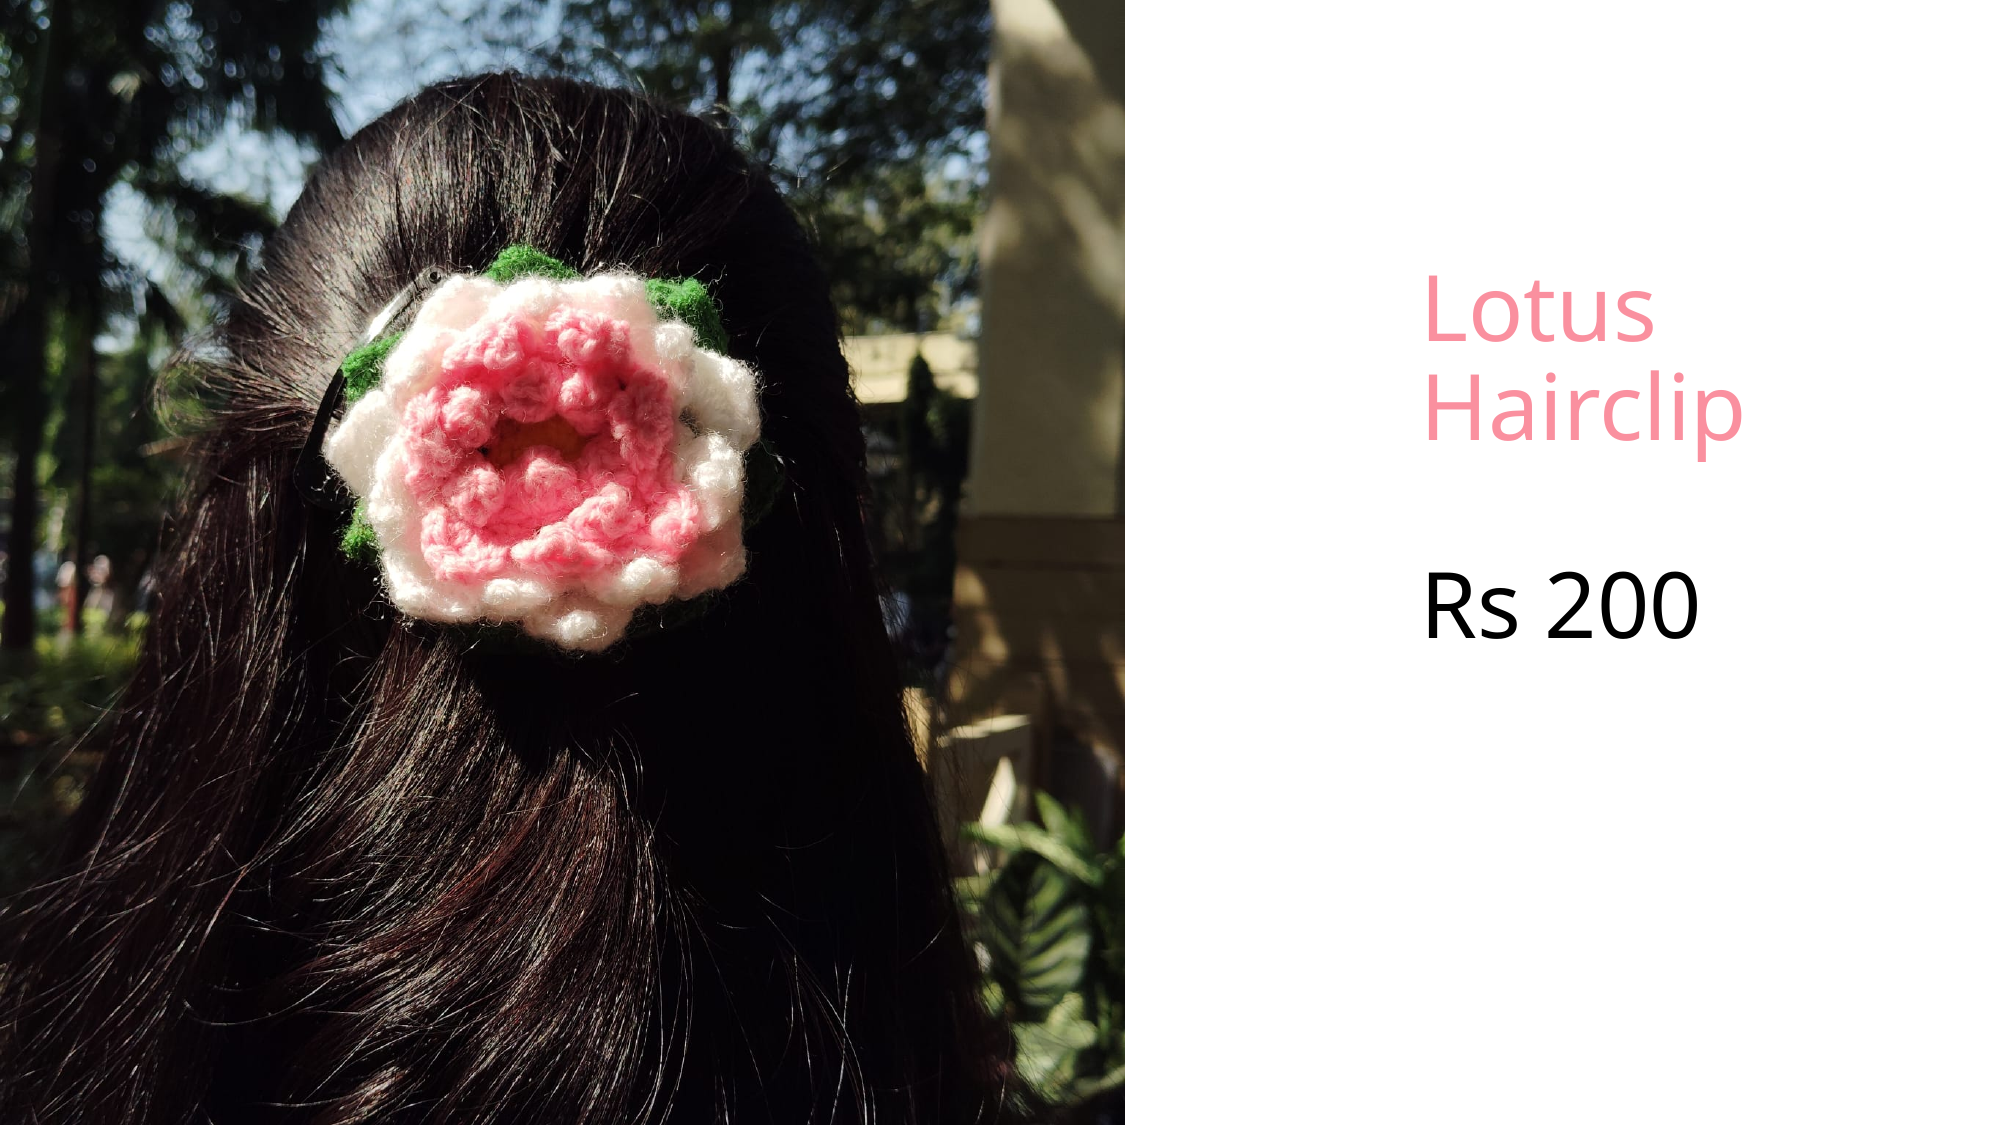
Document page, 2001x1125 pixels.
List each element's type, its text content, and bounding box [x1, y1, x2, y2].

picture [0, 0, 1126, 1125]
title Lotus Hairclip Rs 200 [1405, 59, 1863, 861]
